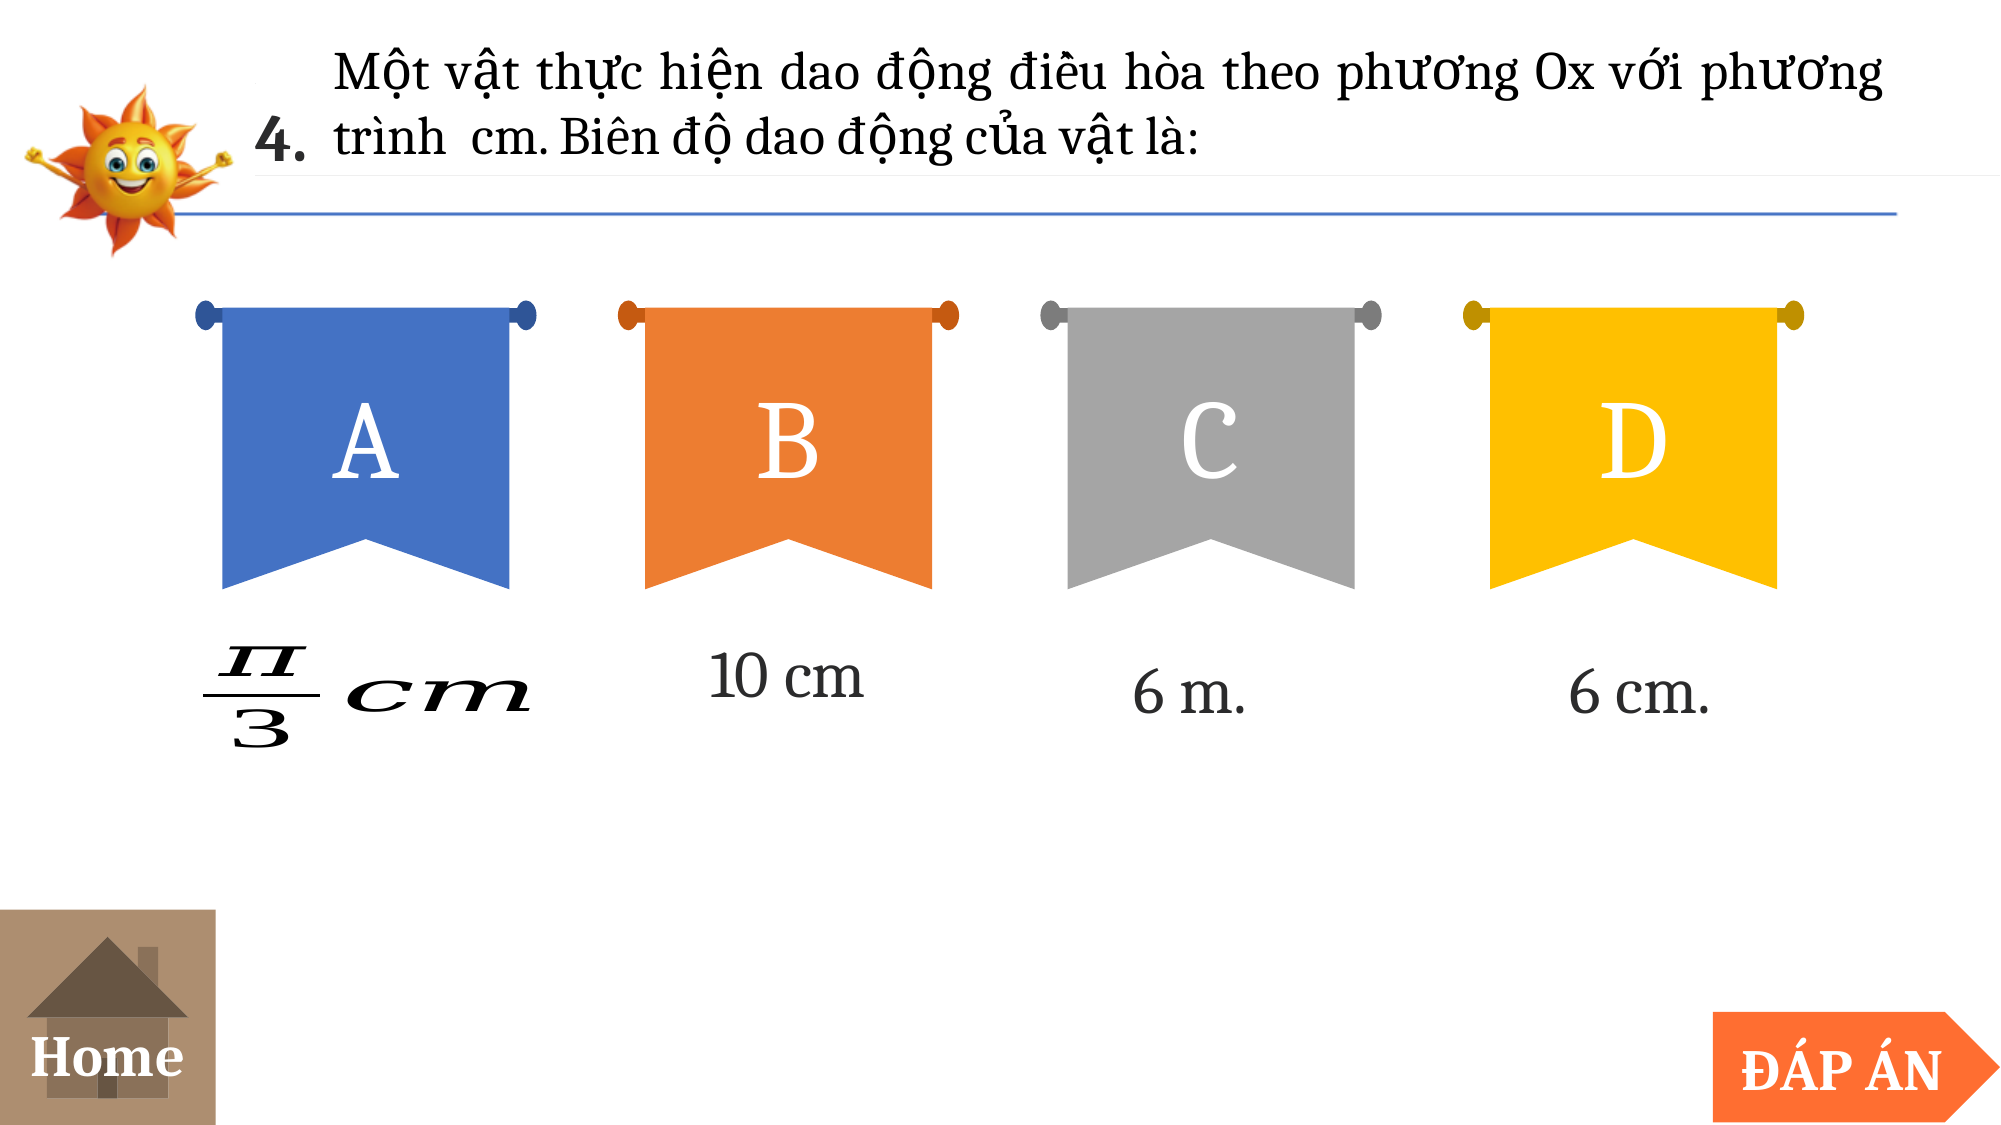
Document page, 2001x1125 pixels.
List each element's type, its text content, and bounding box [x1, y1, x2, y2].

text_box Home [0, 909, 217, 1125]
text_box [1462, 300, 1805, 590]
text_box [195, 300, 537, 590]
text_box ĐÁP ÁN [1711, 1010, 2000, 1124]
text_box 10 cm [638, 623, 939, 718]
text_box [1040, 300, 1382, 590]
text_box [617, 300, 960, 590]
text_box 6 m. [1118, 627, 1419, 734]
text_box 6 cm. [1490, 623, 1791, 734]
picture [0, 57, 2000, 286]
